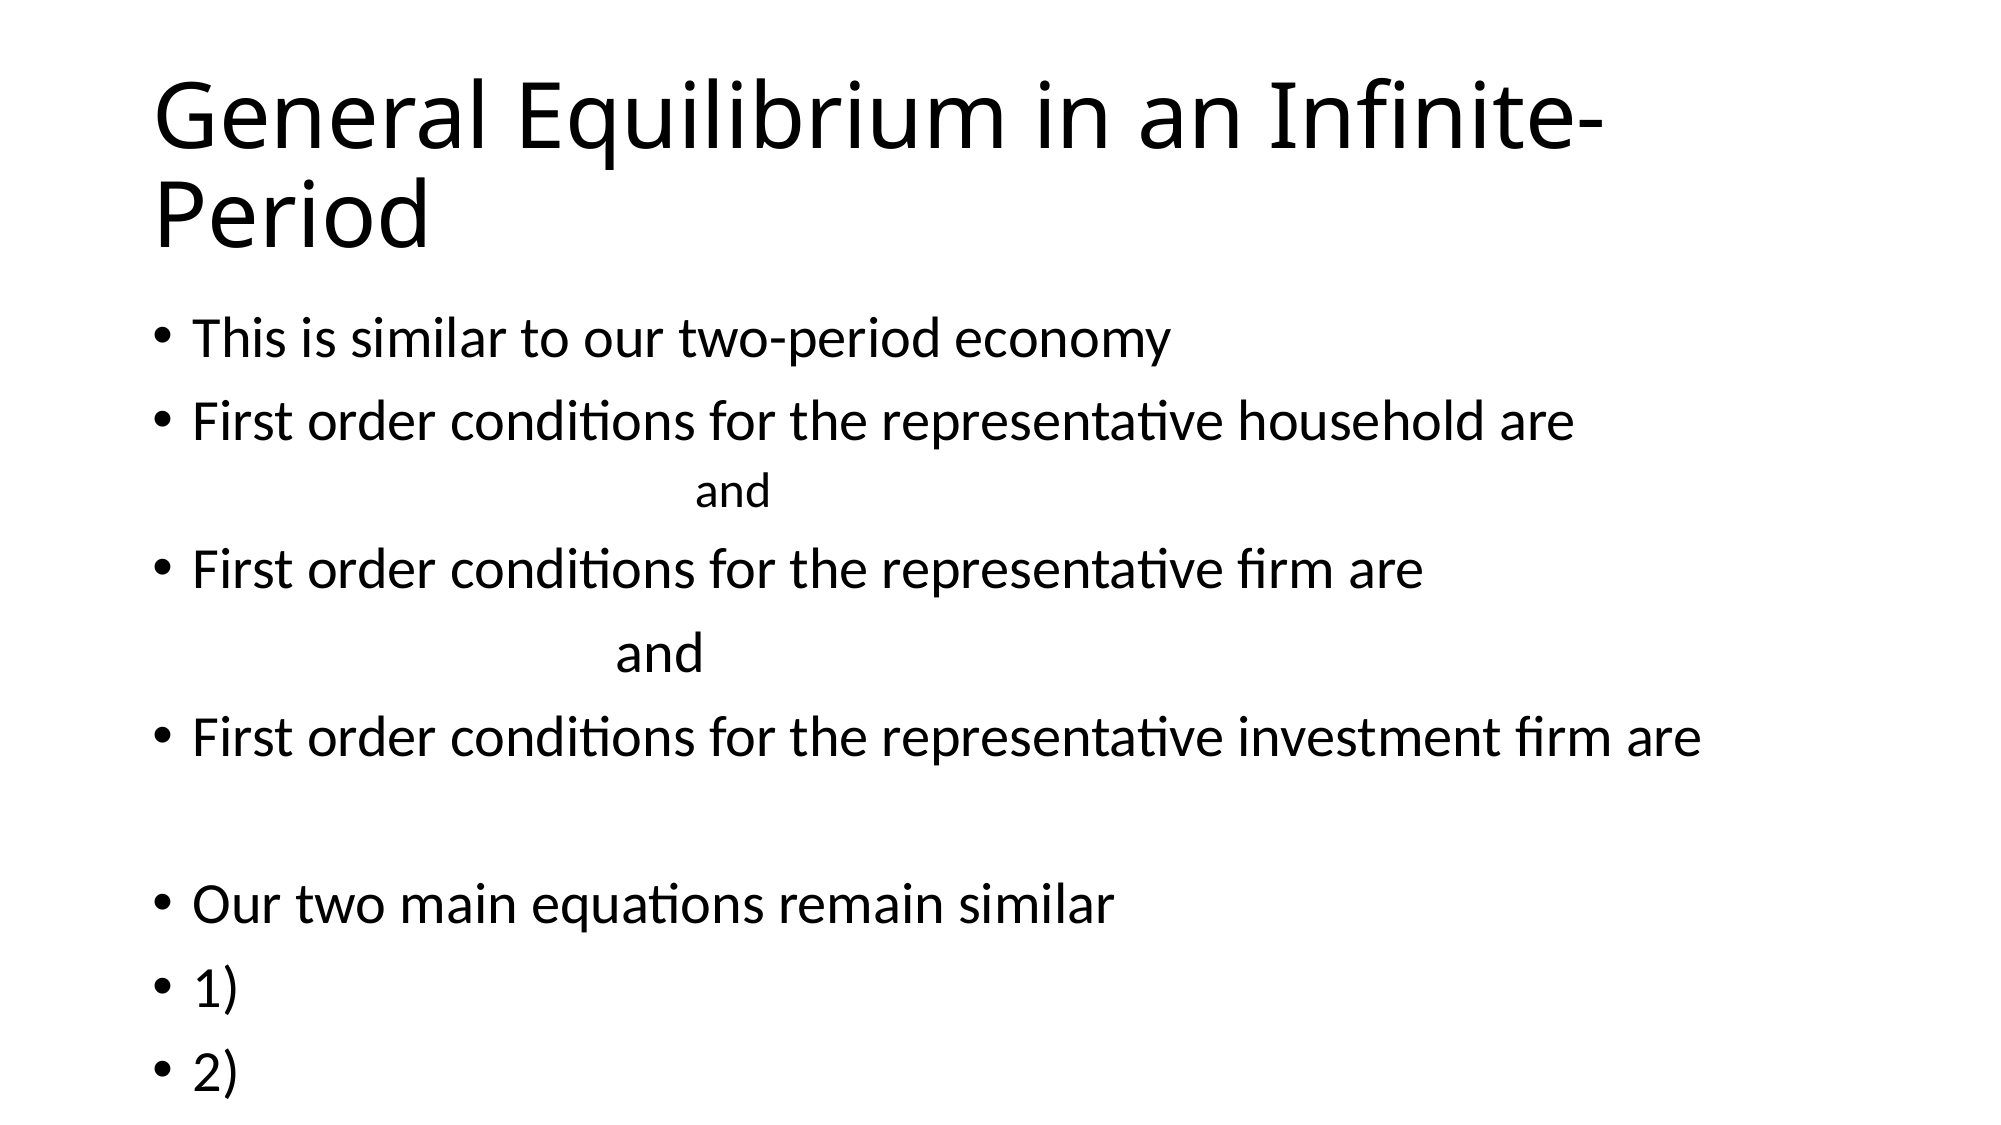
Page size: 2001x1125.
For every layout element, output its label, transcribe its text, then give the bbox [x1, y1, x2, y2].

title General Equilibrium in an Infinite-Period [137, 59, 1863, 278]
